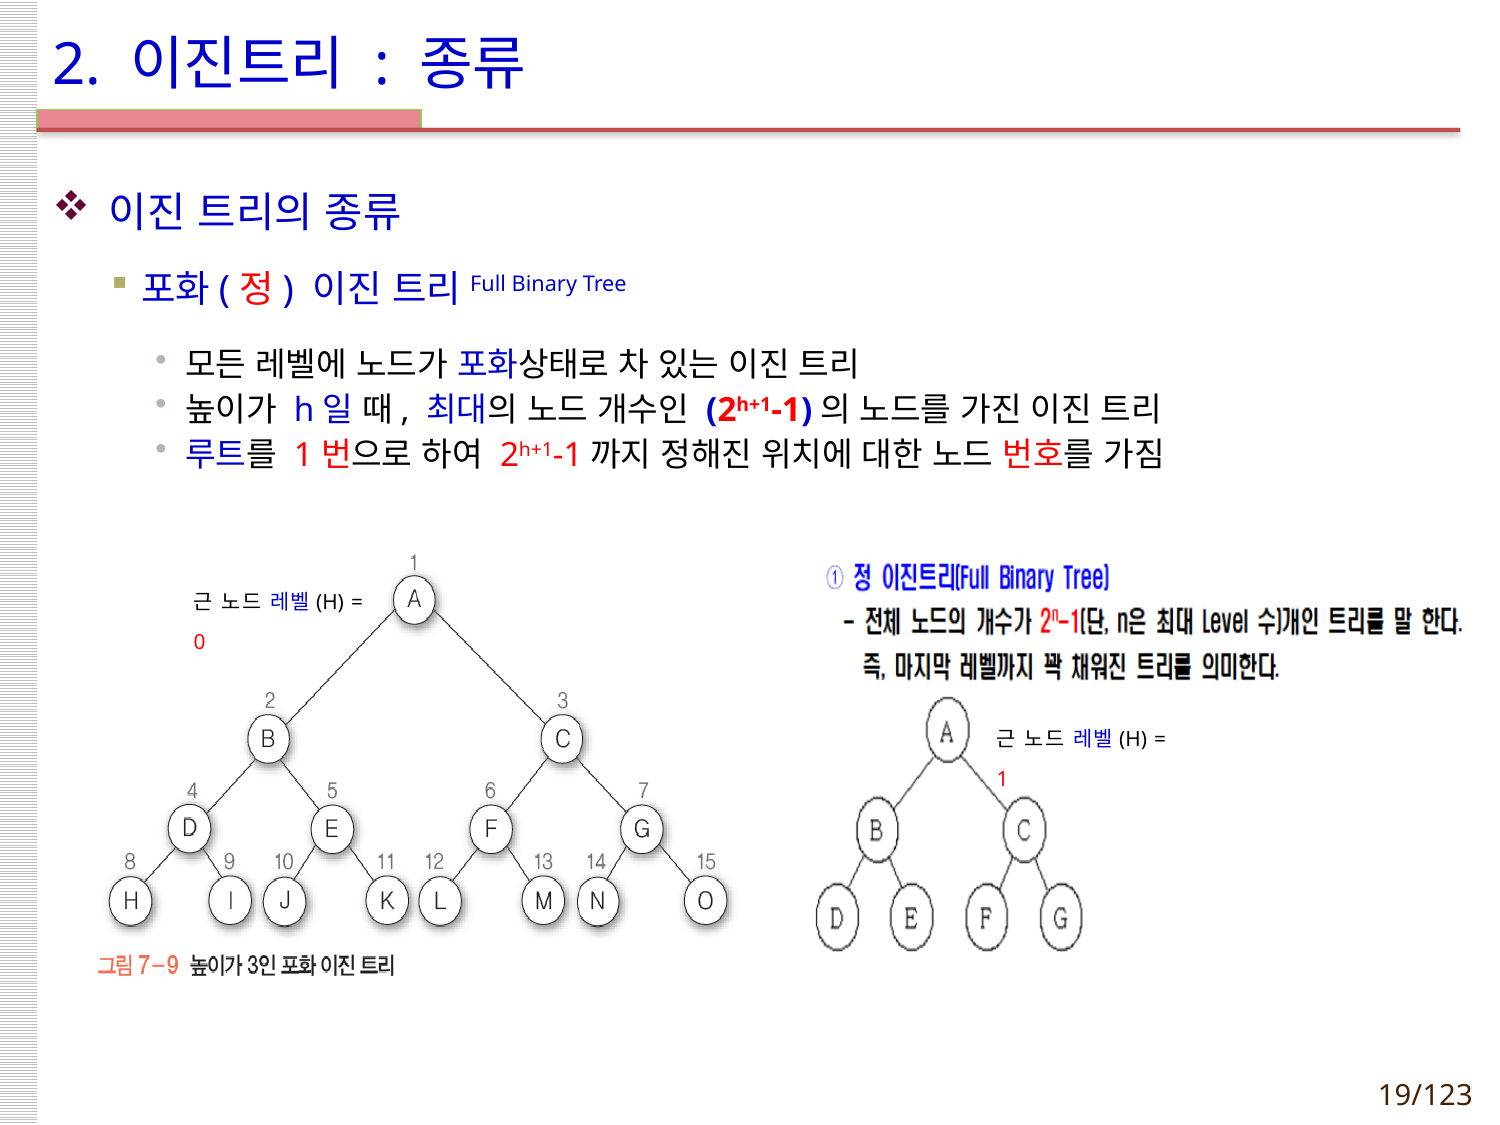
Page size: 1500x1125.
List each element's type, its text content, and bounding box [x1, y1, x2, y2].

picture [92, 550, 743, 988]
list 이진 트리의 종류 포화(정) 이진 트리Full Binary Tree 모든 레벨에 노드가 포화상태로 차 있는 이진 트리 높이가 h일 때, 최대의 노드 개수인 (2h+1-1)의 노드를 가진 이진 트리 루트를 1번으로 하여 2h+1-1까지 정해진 위치에 대한 노드 번호를 가짐 [37, 152, 1463, 1091]
title 2. 이진트리 : 종류 [37, 13, 1278, 109]
picture [797, 550, 1471, 967]
